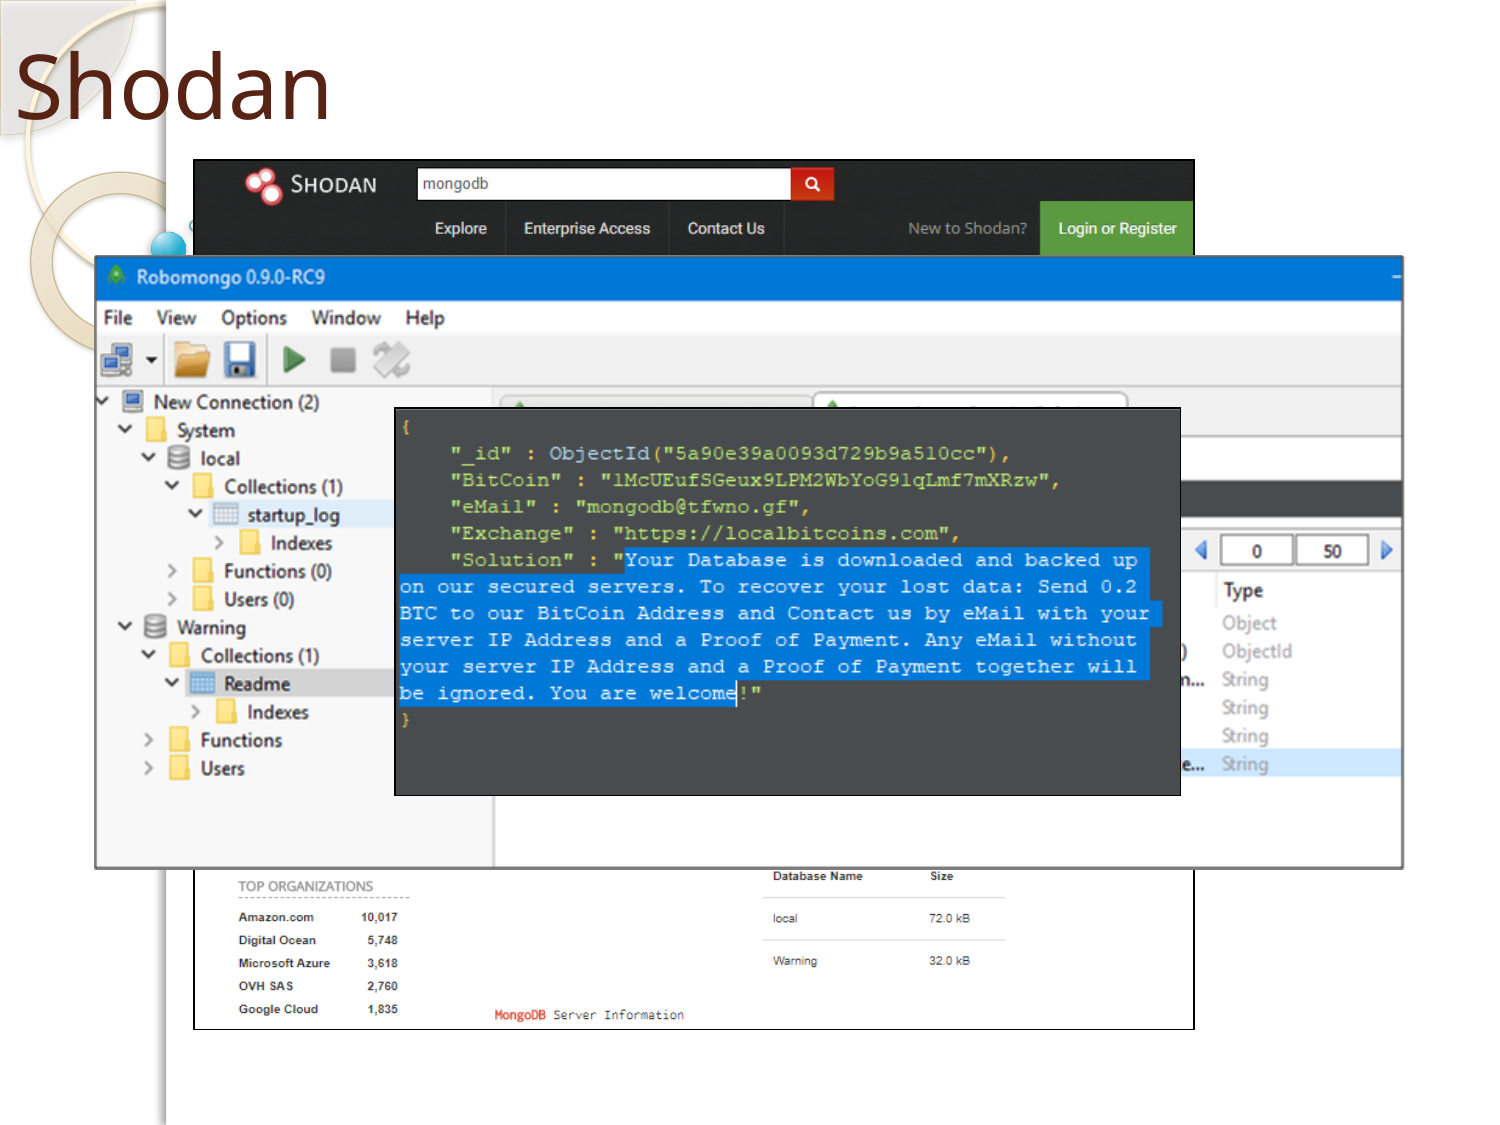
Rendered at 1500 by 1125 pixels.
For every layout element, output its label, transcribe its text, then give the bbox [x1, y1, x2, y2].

picture [93, 160, 1406, 1030]
title Shodan [0, 7, 1483, 145]
